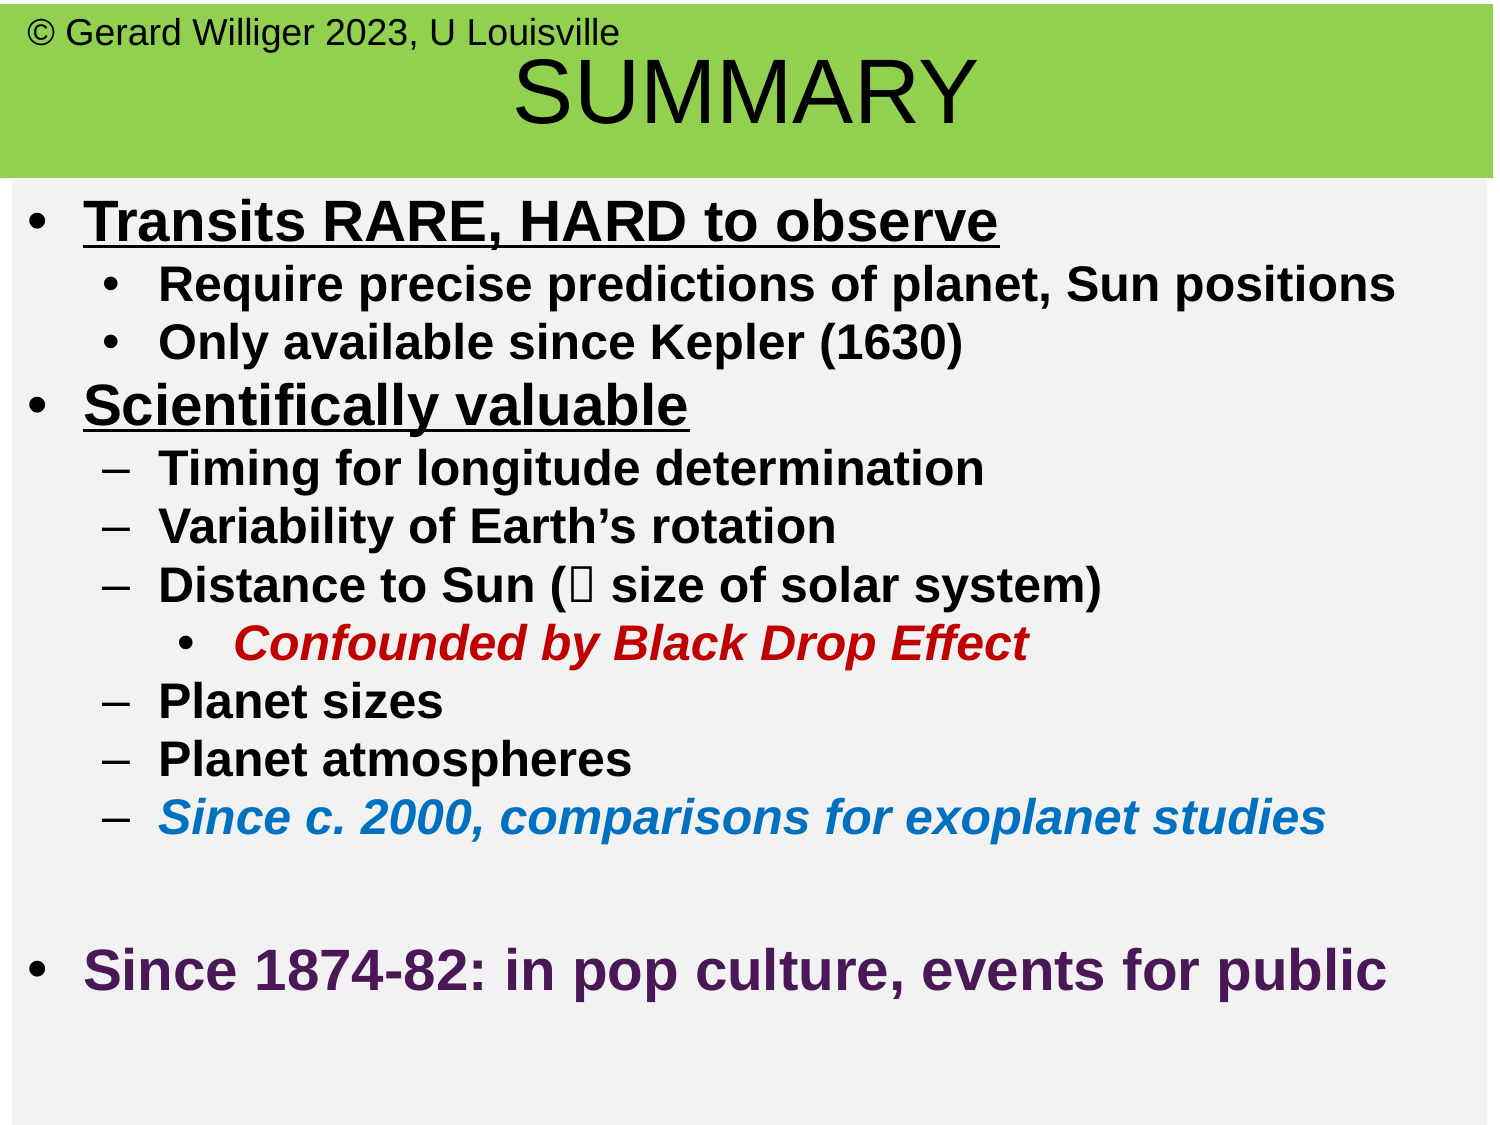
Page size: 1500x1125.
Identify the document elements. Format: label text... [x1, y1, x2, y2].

list Transits RARE, HARD to observe Require precise predictions of planet, Sun positions Only available since Kepler (1630) Scientifically valuable Timing for longitude determination Variability of Earth’s rotation Distance to Sun ( size of solar system) Confounded by Black Drop Effect Planet sizes Planet atmospheres Since c. 2000, comparisons for exoplanet studies Since 1874-82: in pop culture, events for public [12, 179, 1488, 1125]
text_box © Gerard Williger 2023, U Louisville [12, 0, 643, 60]
title SUMMARY [0, 4, 1494, 179]
